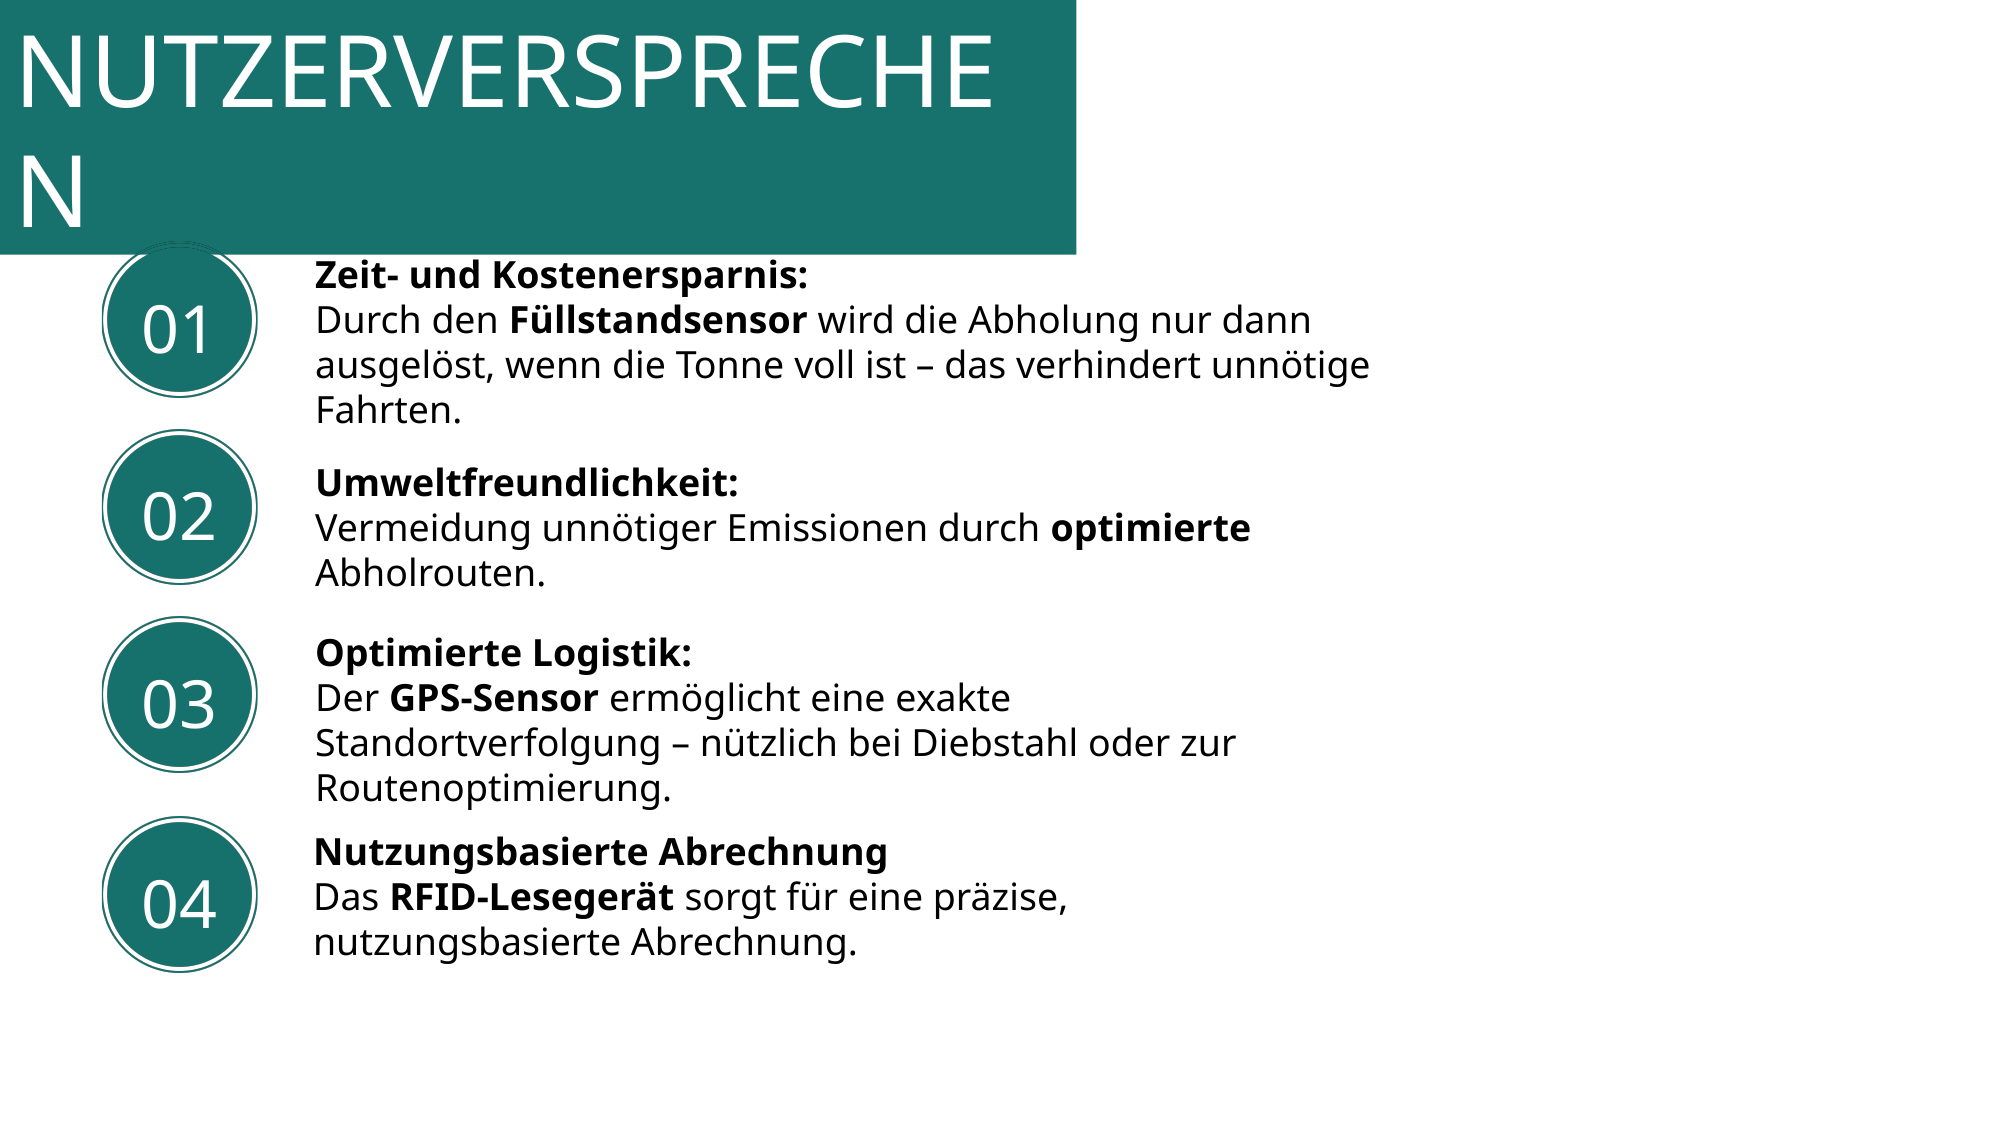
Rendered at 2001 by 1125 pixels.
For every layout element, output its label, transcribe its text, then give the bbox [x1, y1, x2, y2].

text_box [101, 816, 259, 974]
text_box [101, 428, 259, 586]
text_box NUTZERVERSPRECHEN [0, 0, 1077, 255]
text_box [101, 240, 259, 398]
text_box Nutzungsbasierte Abrechnung Das RFID-Lesegerät sorgt für eine präzise, nutzungsbasierte Abrechnung. [259, 821, 1247, 971]
text_box Zeit- und Kostenersparnis: Durch den Füllstandsensor wird die Abholung nur dann ausgelöst, wenn die Tonne voll ist – das verhindert unnötige Fahrten. [300, 243, 1412, 484]
text_box Umweltfreundlichkeit: Vermeidung unnötiger Emissionen durch optimierte Abholrouten. [300, 451, 1397, 602]
text_box Optimierte Logistik: Der GPS-Sensor ermöglicht eine exakte Standortverfolgung – nützlich bei Diebstahl oder zur Routenoptimierung. [300, 621, 1324, 816]
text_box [101, 616, 259, 774]
